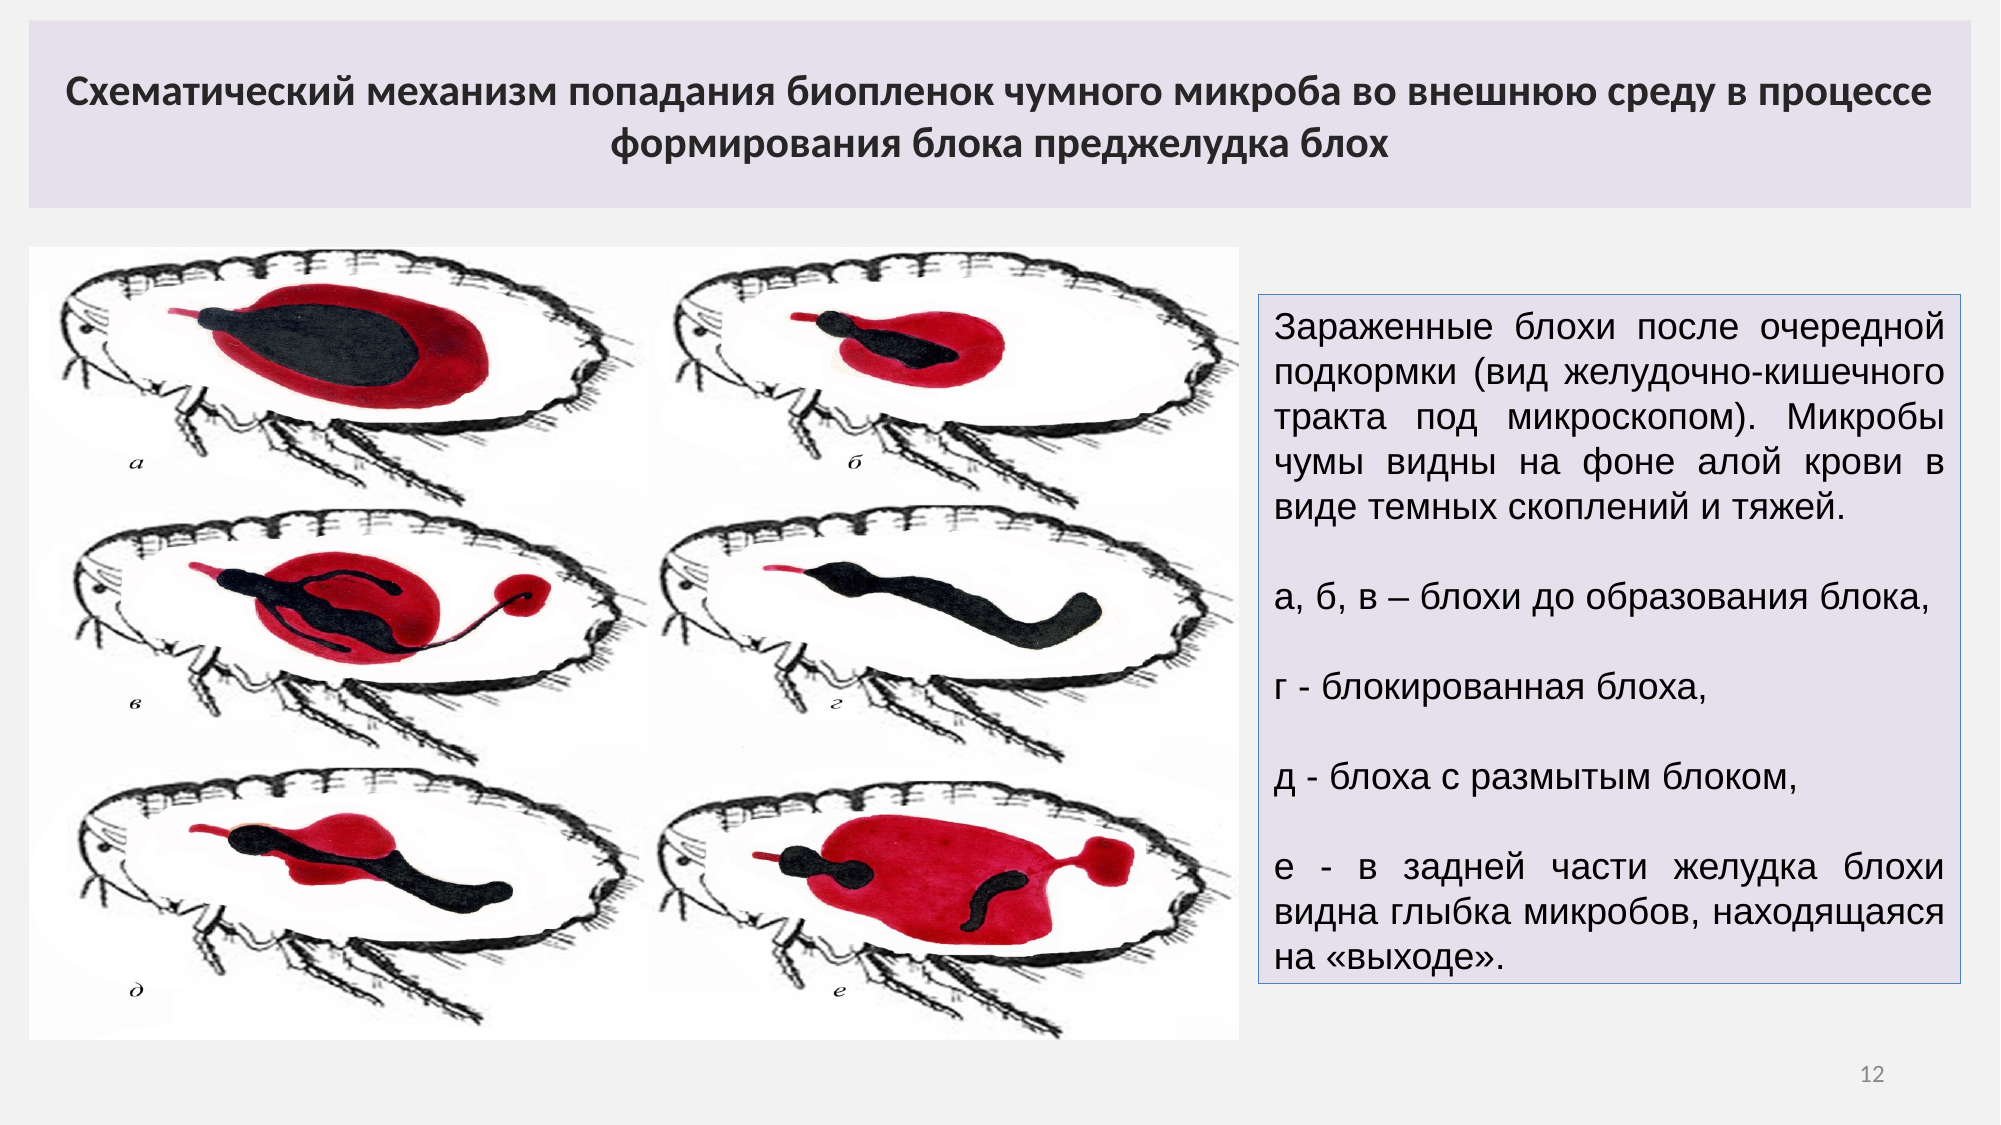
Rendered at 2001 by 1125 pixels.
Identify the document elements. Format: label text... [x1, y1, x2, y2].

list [28, 247, 1240, 1040]
title Схематический механизм попадания биопленок чумного микроба во внешнюю среду в процессе формирования блока преджелудка блох [28, 20, 1972, 208]
slide_number 12 [1433, 1042, 1900, 1103]
text_box Зараженные блохи после очередной подкормки (вид желудочно-кишечного тракта под микроскопом). Микробы чумы видны на фоне алой крови в виде темных скоплений и тяжей. а, б, в – блохи до образования блока, г - блокированная блоха, д - блоха с размытым блоком, е - в задней части желудка блохи видна глыбка микробов, находящаяся на «выходе». [1258, 294, 1961, 984]
